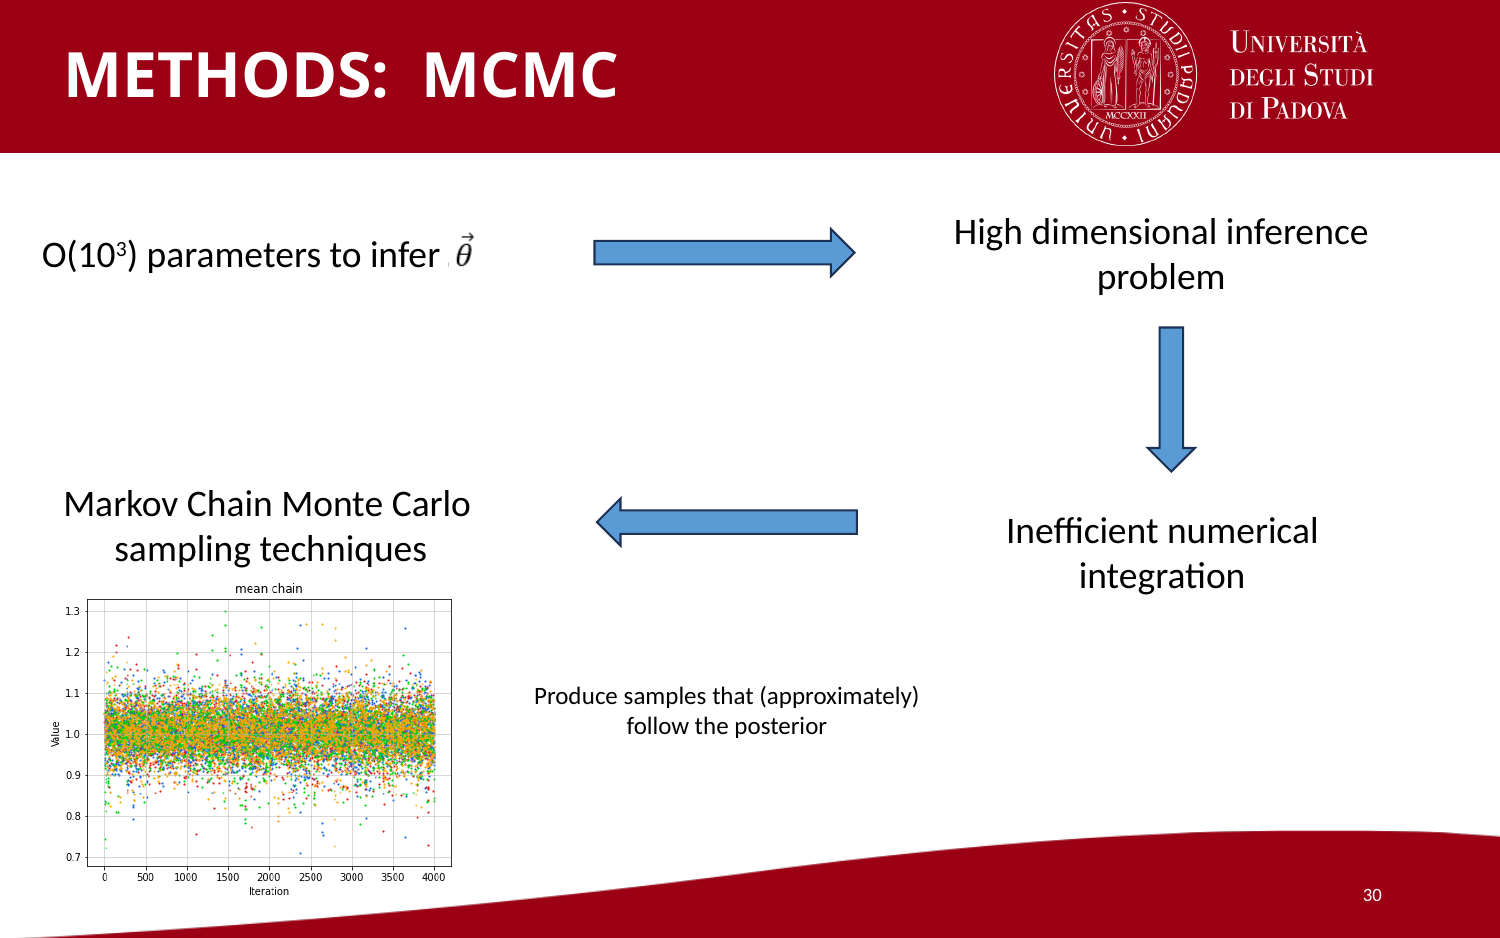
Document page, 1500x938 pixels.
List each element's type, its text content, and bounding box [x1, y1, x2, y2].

text_box O(103) parameters to infer [18, 222, 477, 283]
text_box [1145, 326, 1198, 474]
text_box [595, 496, 858, 549]
text_box Markov Chain Monte Carlo sampling techniques [48, 471, 499, 577]
picture [448, 229, 482, 282]
text_box Inefficient numerical integration [937, 498, 1388, 604]
text_box Produce samples that (approximately) follow the posterior [502, 672, 953, 747]
picture [0, 0, 1500, 153]
picture [0, 576, 1500, 938]
text_box High dimensional inference problem [936, 199, 1387, 305]
text_box [593, 226, 856, 279]
